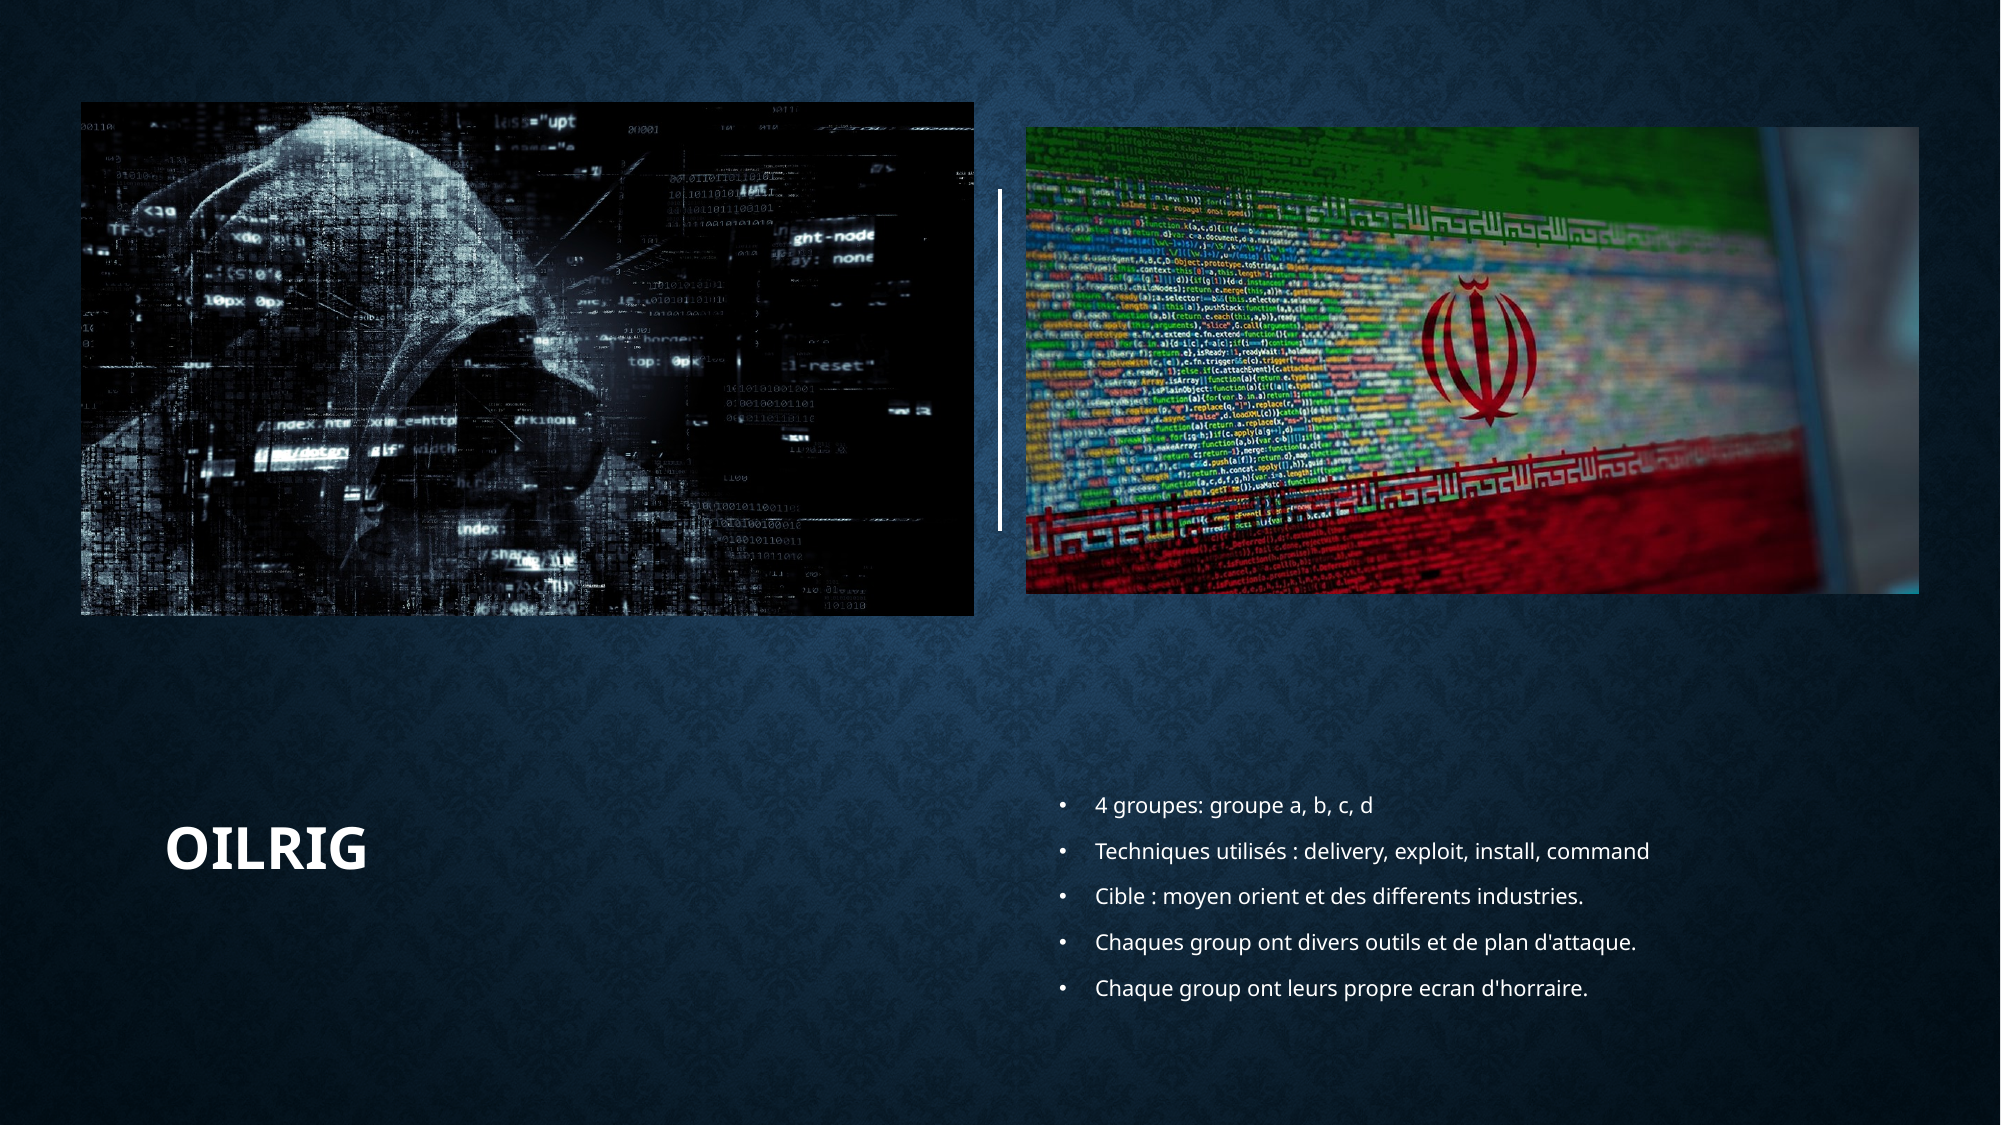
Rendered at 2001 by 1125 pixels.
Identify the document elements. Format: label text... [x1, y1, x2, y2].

picture [81, 101, 974, 617]
title Oilrig [149, 692, 974, 1009]
subtitle 4 groupes: groupe a, b, c, d Techniques utilisés : delivery, exploit, install, command Cible : moyen orient et des differents industries. Chaques group ont divers outils et de plan d'attaque. Chaque group ont leurs propre ecran d'horraire. [1026, 692, 1849, 1009]
picture [1025, 126, 1919, 594]
text_box [0, 0, 2000, 1125]
